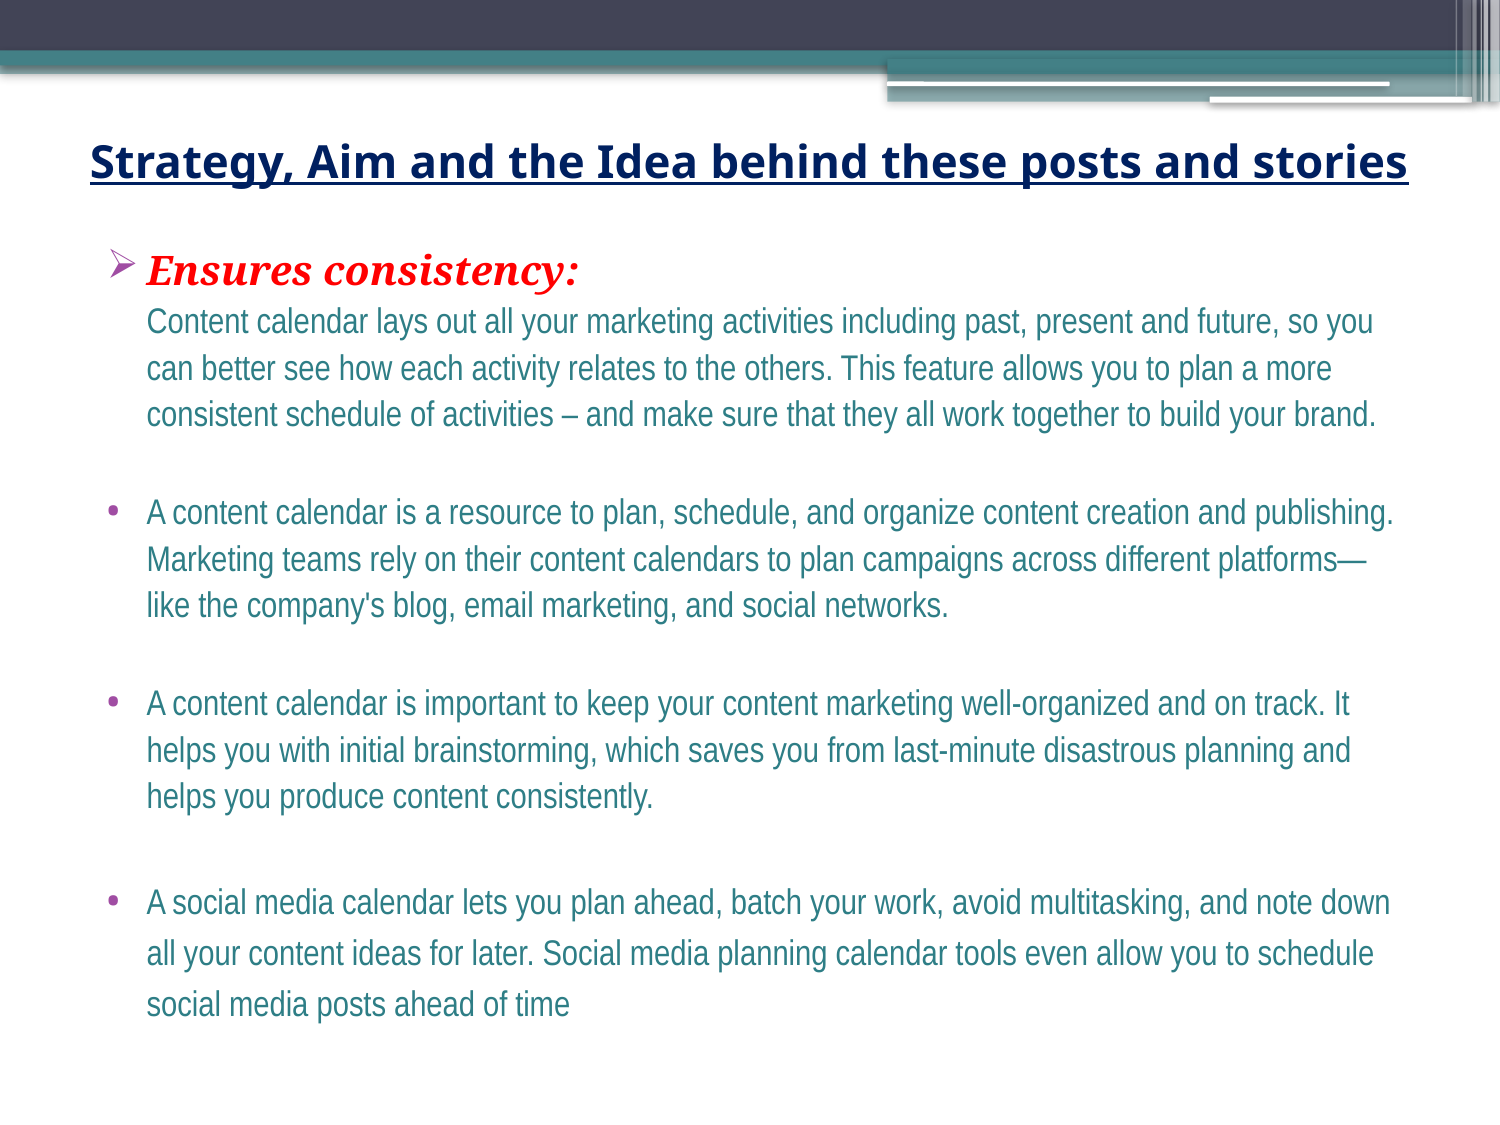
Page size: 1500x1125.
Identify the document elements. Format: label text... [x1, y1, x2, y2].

list Strategy, Aim and the Idea behind these posts and stories Ensures consistency: Content calendar lays out all your marketing activities including past, present and future, so you can better see how each activity relates to the others. This feature allows you to plan a more consistent schedule of activities – and make sure that they all work together to build your brand. A content calendar is a resource to plan, schedule, and organize content creation and publishing. Marketing teams rely on their content calendars to plan campaigns across different platforms—like the company's blog, email marketing, and social networks. A content calendar is important to keep your content marketing well-organized and on track. It helps you with initial brainstorming, which saves you from last-minute disastrous planning and helps you produce content consistently. A social media calendar lets you plan ahead, batch your work, avoid multitasking, and note down all your content ideas for later. Social media planning calendar tools even allow you to schedule social media posts ahead of time [75, 125, 1425, 1079]
